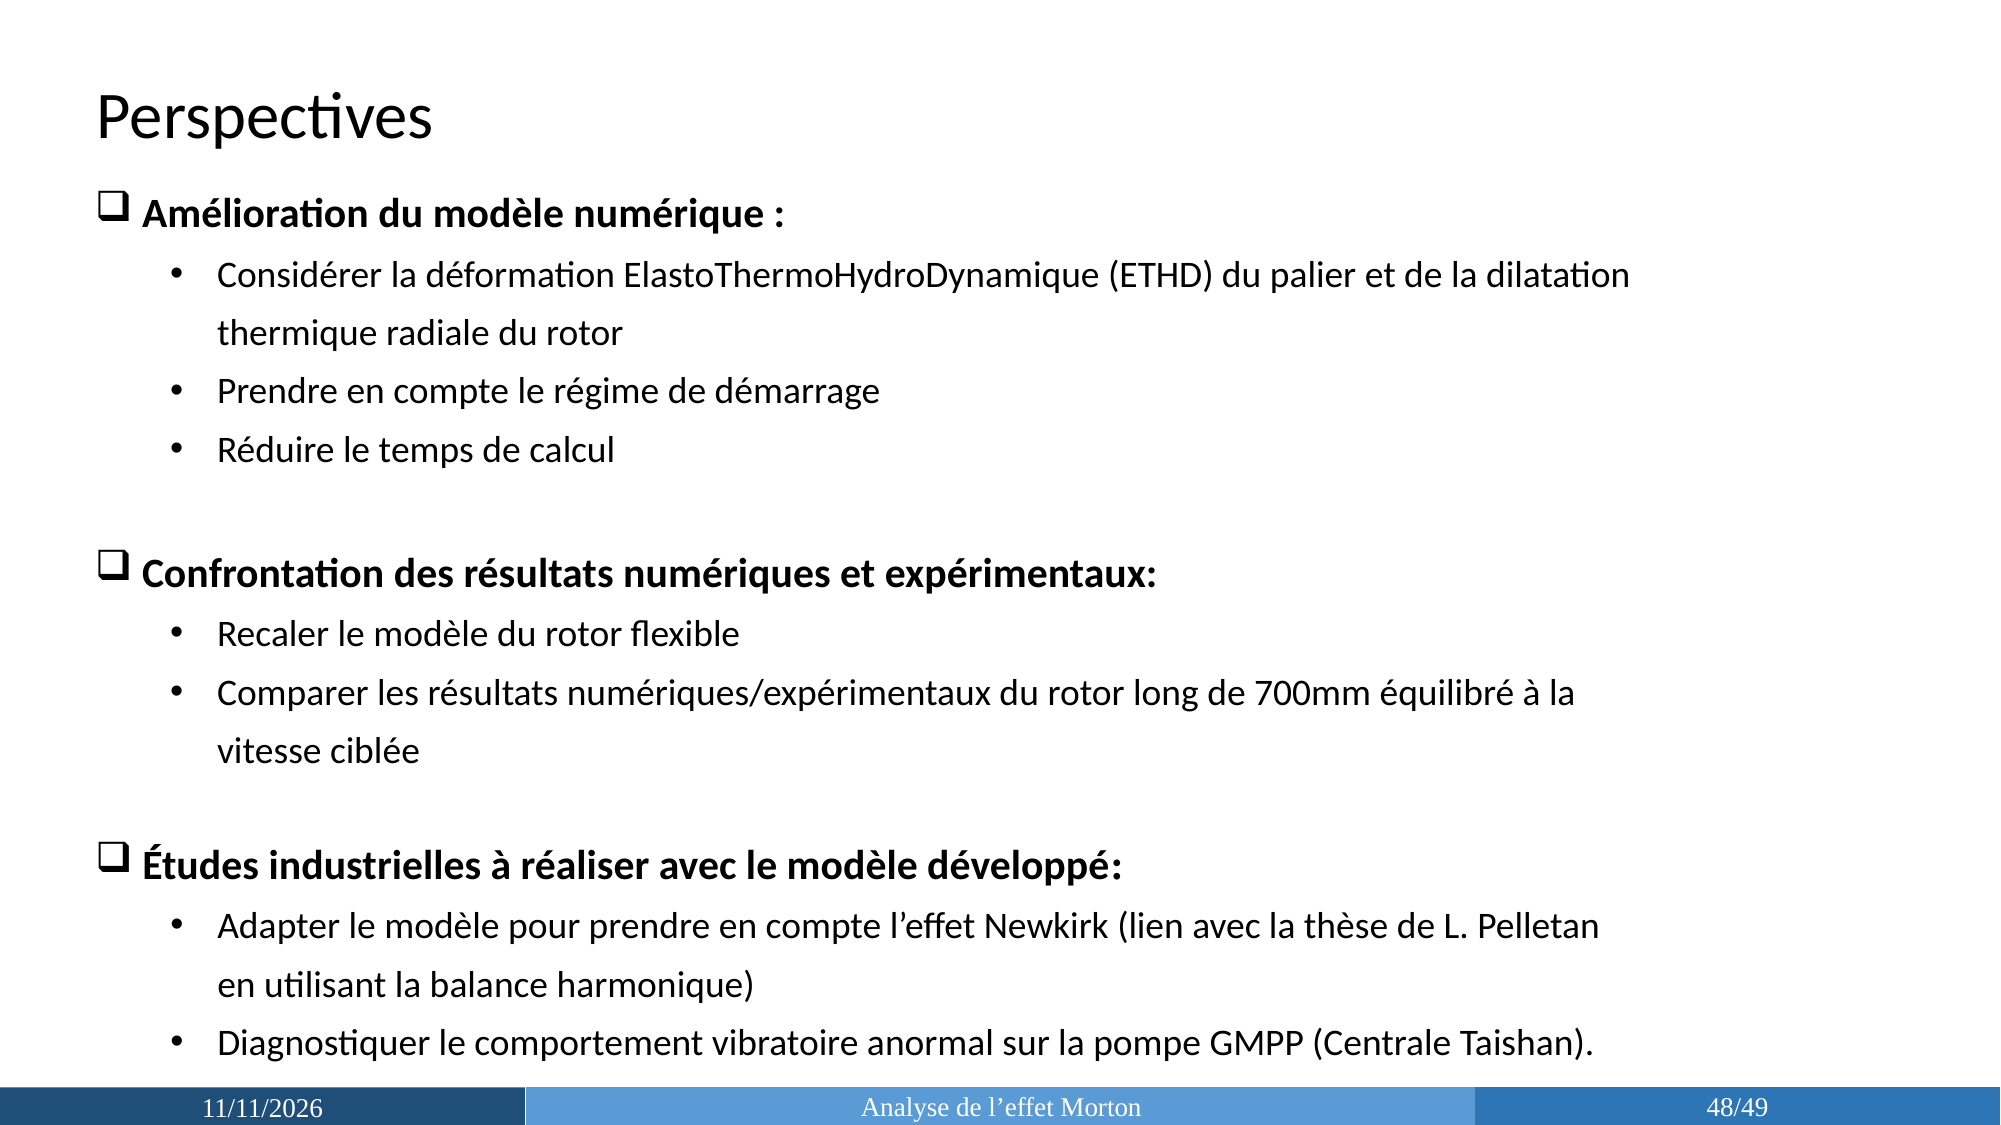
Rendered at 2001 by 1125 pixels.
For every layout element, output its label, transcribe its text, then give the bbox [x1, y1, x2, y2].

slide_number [0, 1087, 525, 1125]
text_box Études industrielles à réaliser avec le modèle développé: Adapter le modèle pour prendre en compte l’effet Newkirk (lien avec la thèse de L. Pelletan en utilisant la balance harmonique) Diagnostiquer le comportement vibratoire anormal sur la pompe GMPP (Centrale Taishan). [81, 816, 1646, 1070]
footer Analyse de l’effet Morton [526, 1087, 1475, 1125]
text_box Confrontation des résultats numériques et expérimentaux: Recaler le modèle du rotor flexible Comparer les résultats numériques/expérimentaux du rotor long de 700mm équilibré à la vitesse ciblée [81, 524, 1674, 778]
text_box Amélioration du modèle numérique : Considérer la déformation ElastoThermoHydroDynamique (ETHD) du palier et de la dilatation thermique radiale du rotor Prendre en compte le régime de démarrage Réduire le temps de calcul [81, 164, 1675, 477]
text_box Perspectives [81, 64, 769, 159]
slide_number 48/49 [1475, 1087, 2000, 1125]
